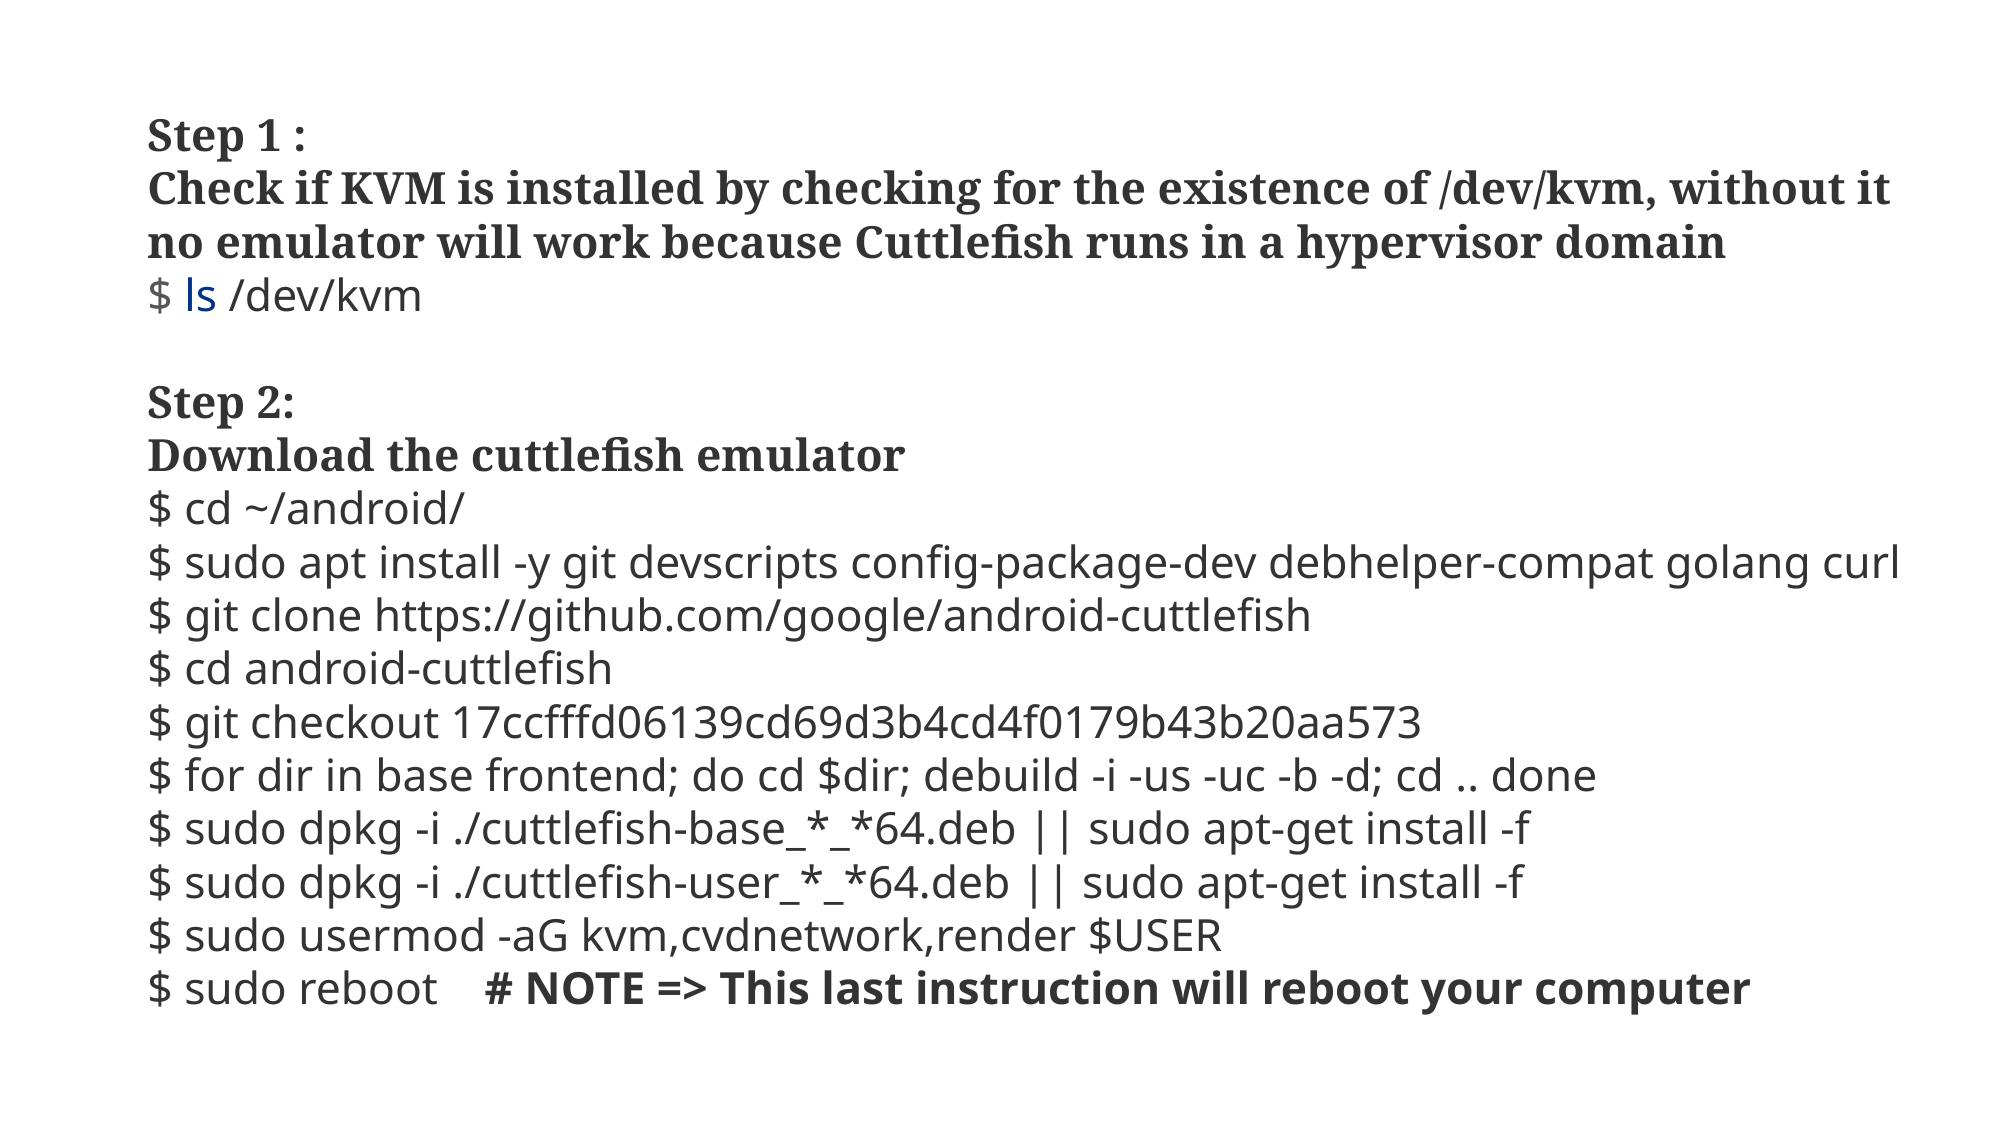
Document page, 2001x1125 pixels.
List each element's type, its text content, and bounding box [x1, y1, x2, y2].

text_box Step 1 : Check if KVM is installed by checking for the existence of /dev/kvm, without it no emulator will work because Cuttlefish runs in a hypervisor domain $ ls /dev/kvm Step 2: Download the cuttlefish emulator $ cd ~/android/ $ sudo apt install -y git devscripts config-package-dev debhelper-compat golang curl $ git clone https://github.com/google/android-cuttlefish $ cd android-cuttlefish $ git checkout 17ccfffd06139cd69d3b4cd4f0179b43b20aa573 $ for dir in base frontend; do cd $dir; debuild -i -us -uc -b -d; cd .. done $ sudo dpkg -i ./cuttlefish-base_*_*64.deb || sudo apt-get install -f $ sudo dpkg -i ./cuttlefish-user_*_*64.deb || sudo apt-get install -f $ sudo usermod -aG kvm,cvdnetwork,render $USER $ sudo reboot # NOTE => This last instruction will reboot your computer [132, 99, 1959, 1021]
